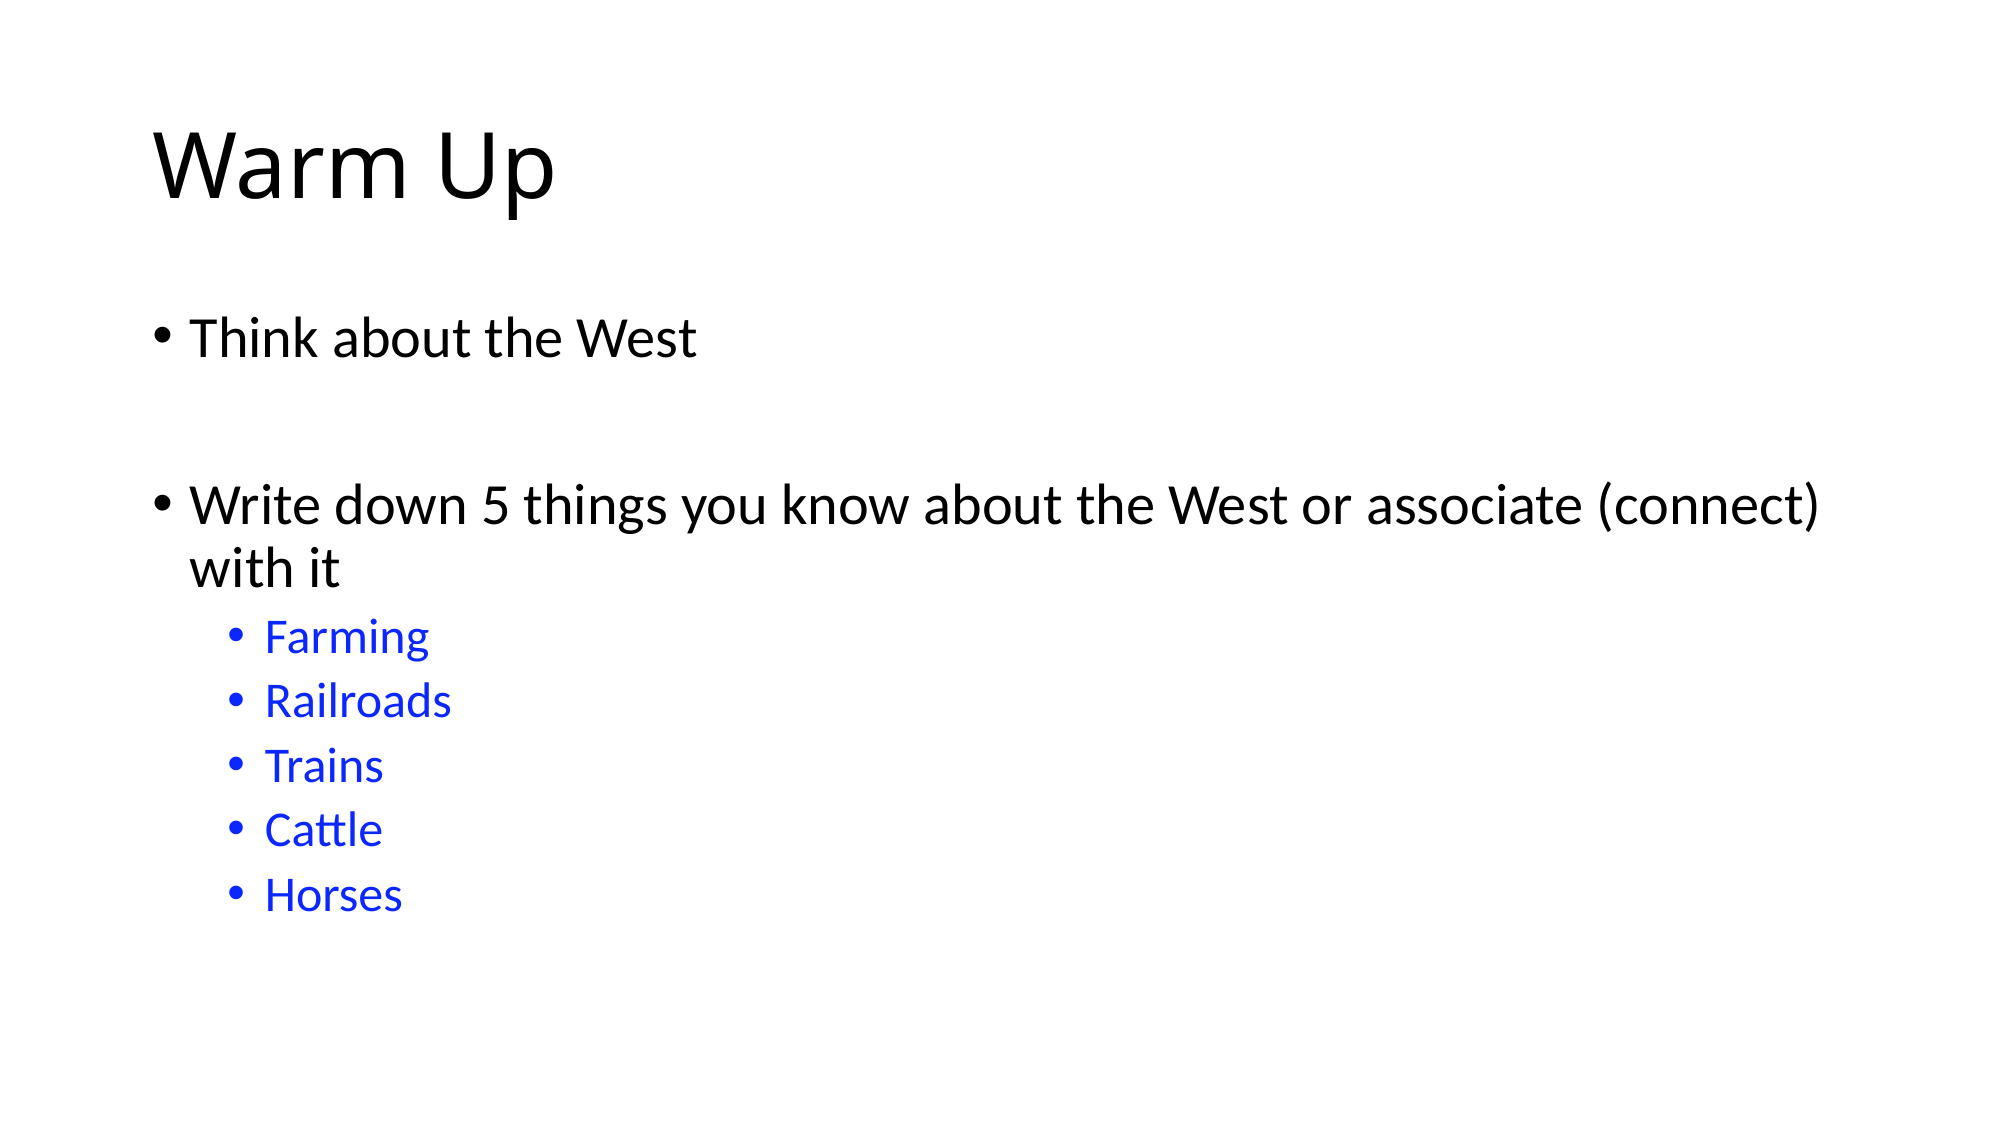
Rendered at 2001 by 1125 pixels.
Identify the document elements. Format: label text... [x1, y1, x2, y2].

list Think about the West Write down 5 things you know about the West or associate (connect) with it Farming Railroads Trains Cattle Horses [137, 299, 1863, 1014]
title Warm Up [137, 59, 1863, 278]
